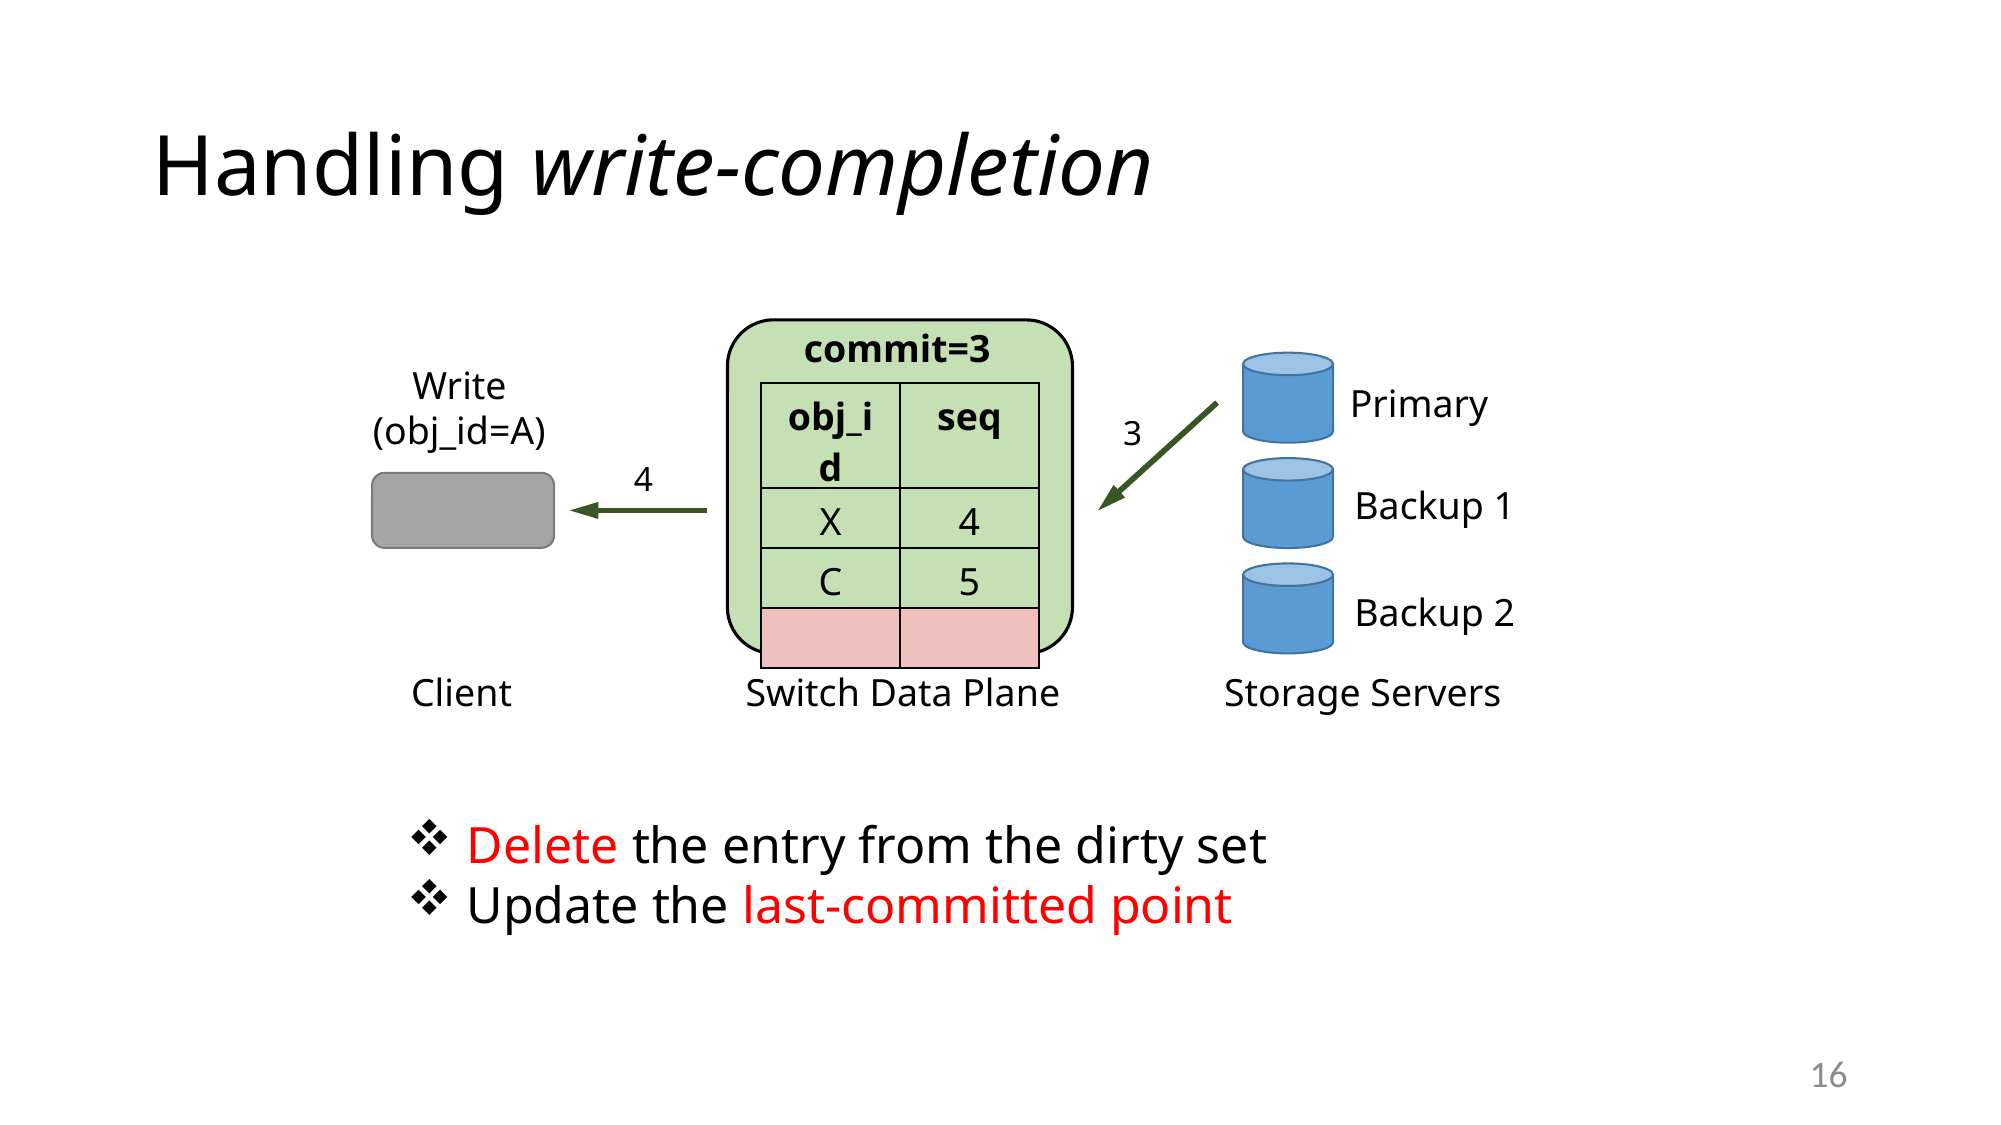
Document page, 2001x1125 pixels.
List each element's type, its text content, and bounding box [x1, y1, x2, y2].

text_box Client [396, 661, 527, 722]
text_box [371, 472, 555, 548]
text_box [727, 319, 1073, 652]
text_box commit=3 [789, 317, 1006, 378]
text_box Write (obj_id=A) [358, 354, 561, 460]
text_box Switch Data Plane [730, 661, 1076, 722]
table_cell 4 [901, 489, 1038, 547]
table_cell 5 [901, 549, 1038, 607]
text_box 4 [619, 450, 734, 506]
title Handling write-completion [137, 59, 1863, 278]
table_cell C [762, 549, 899, 607]
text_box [1243, 352, 1531, 654]
text_box Storage Servers [1209, 661, 1517, 722]
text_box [1098, 402, 1218, 511]
text_box Delete the entry from the dirty set Update the last-committed point [392, 806, 1559, 942]
table_header obj_id [762, 384, 899, 487]
table_header seq [901, 384, 1038, 487]
table_cell X [762, 489, 899, 547]
slide_number 16 [1412, 1049, 1863, 1096]
table_cell [762, 609, 899, 667]
text_box 3 [1218, 405, 1223, 460]
table_cell [901, 609, 1038, 667]
